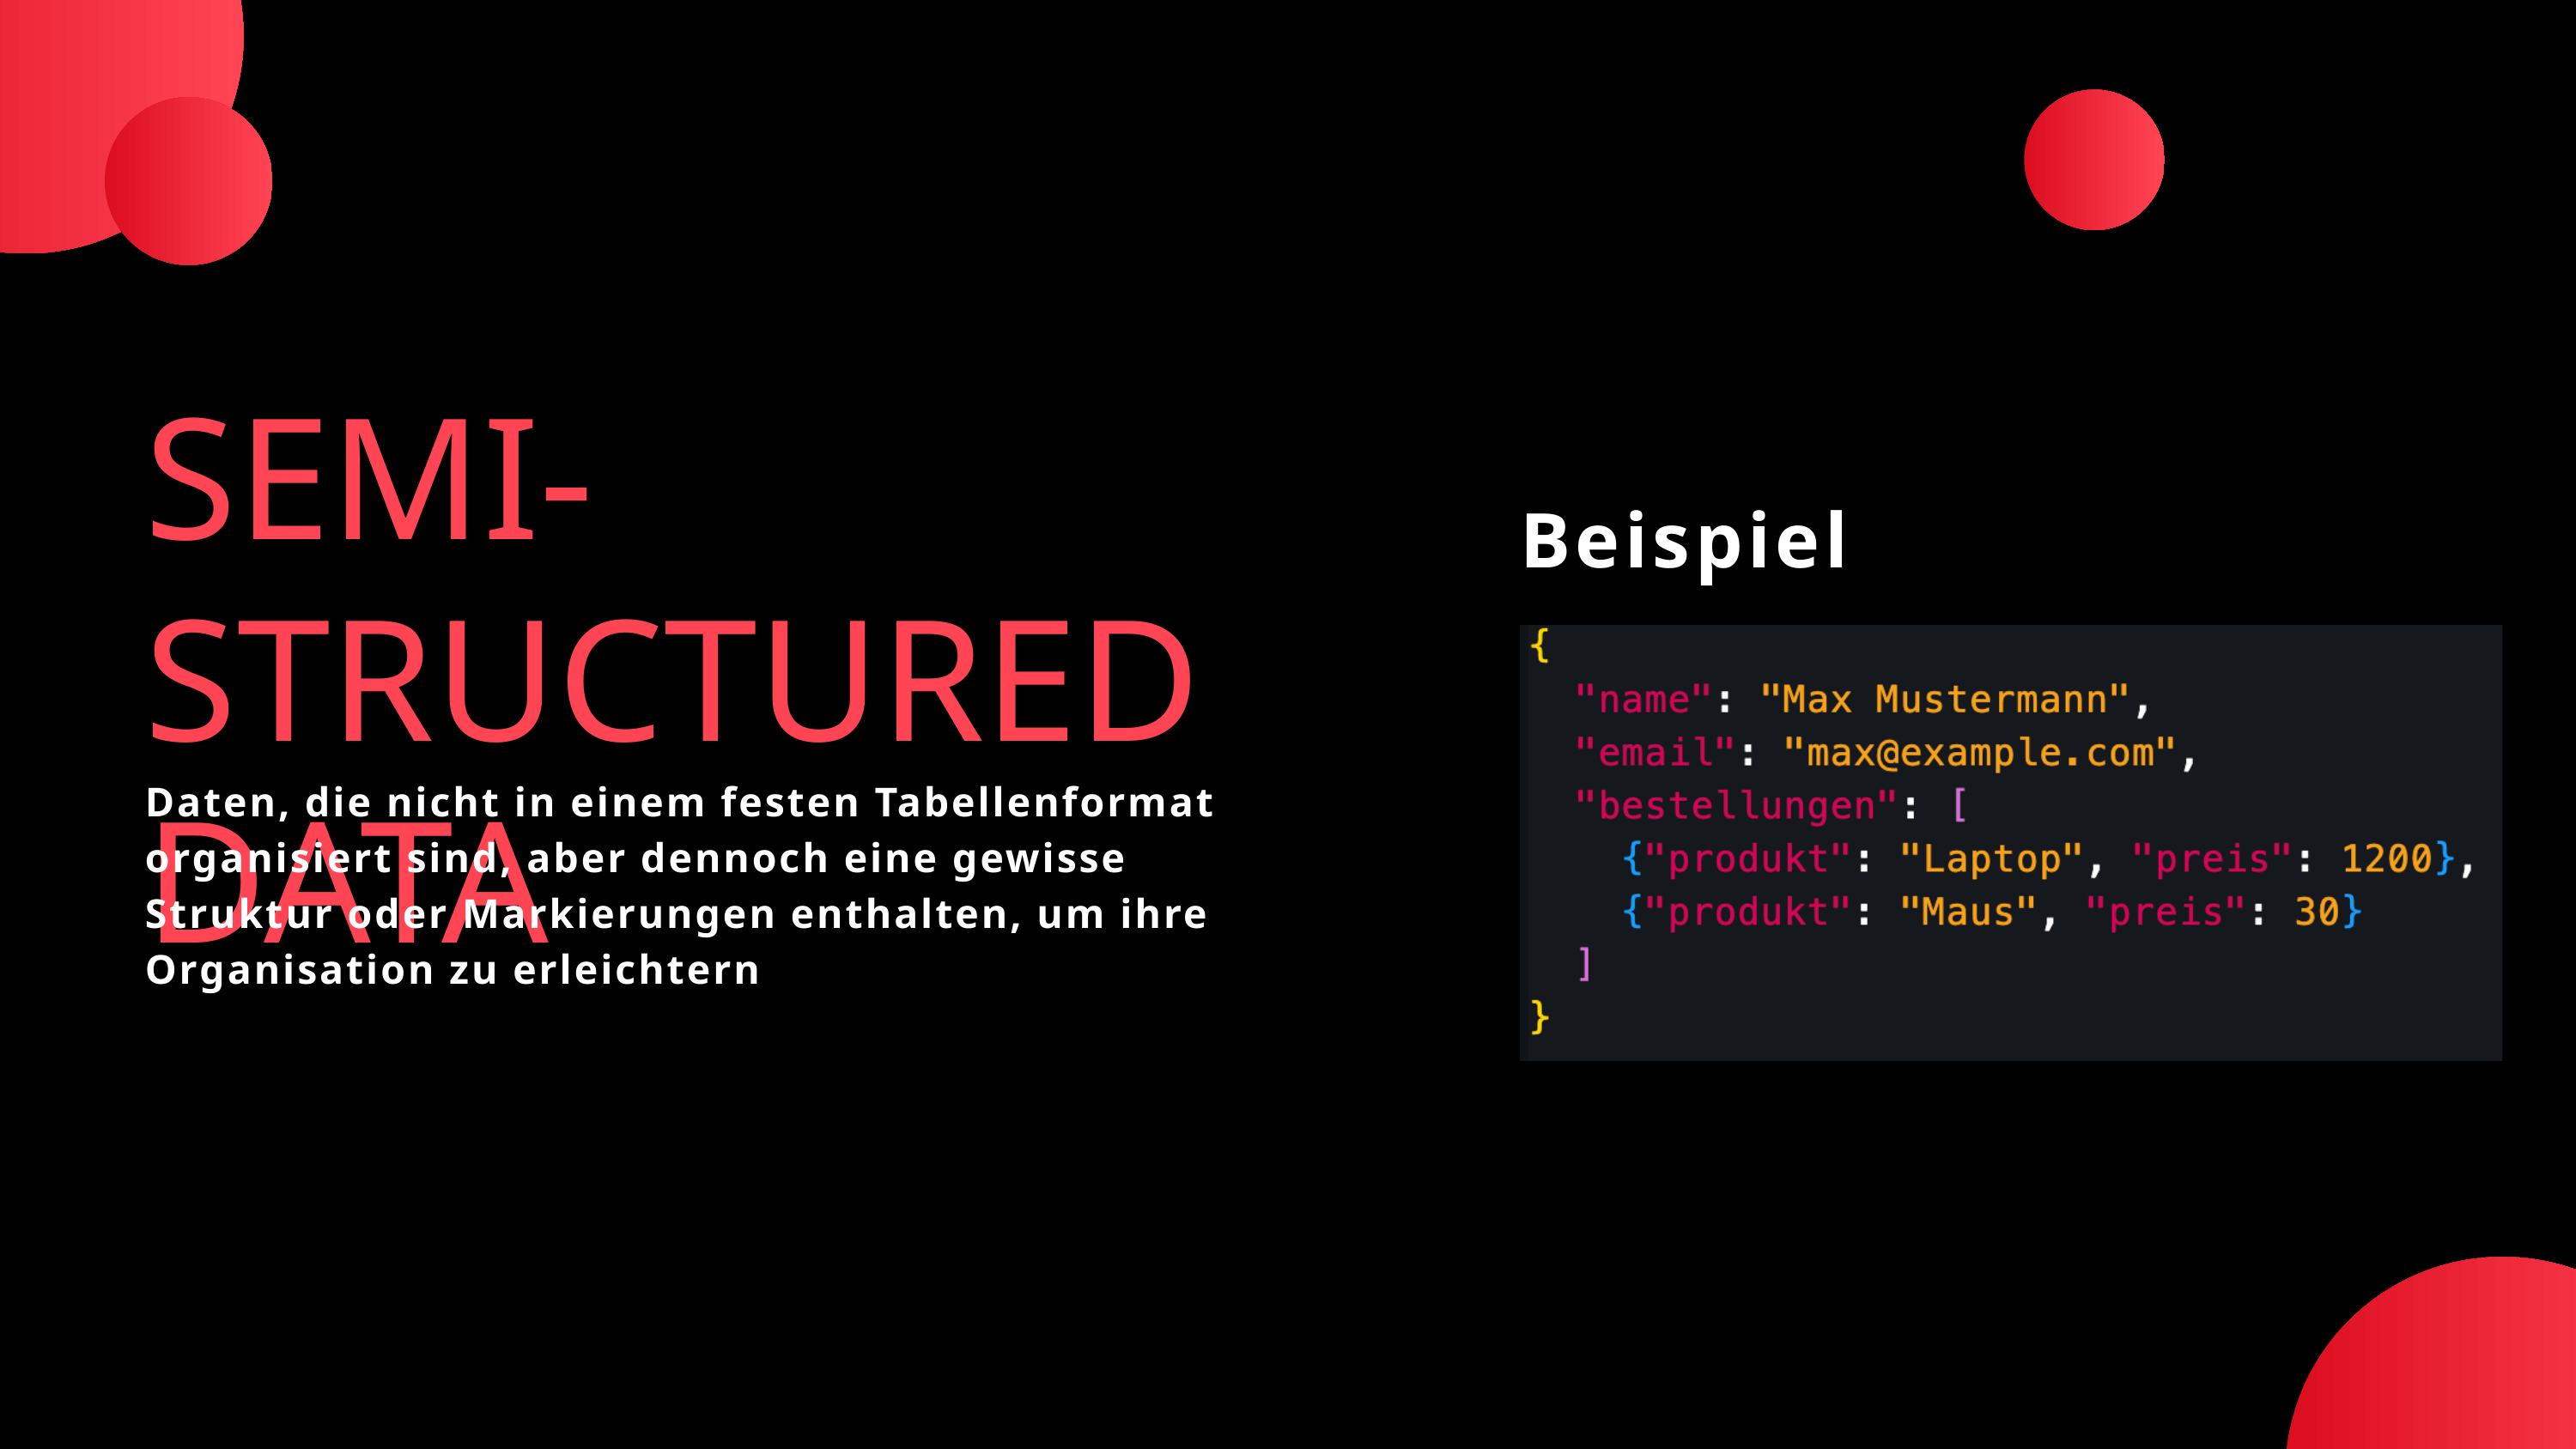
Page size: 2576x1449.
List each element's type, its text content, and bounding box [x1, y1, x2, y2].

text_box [2284, 1256, 2576, 1449]
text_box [104, 97, 273, 265]
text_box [0, 0, 244, 254]
text_box [1520, 625, 2503, 1062]
text_box Beispiel [1520, 477, 2482, 584]
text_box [2024, 89, 2166, 231]
text_box SEMI-STRUCTURED DATA [144, 371, 1383, 977]
text_box Daten, die nicht in einem festen Tabellenformat organisiert sind, aber dennoch eine gewisse Struktur oder Markierungen enthalten, um ihre Organisation zu erleichtern [144, 768, 1327, 992]
